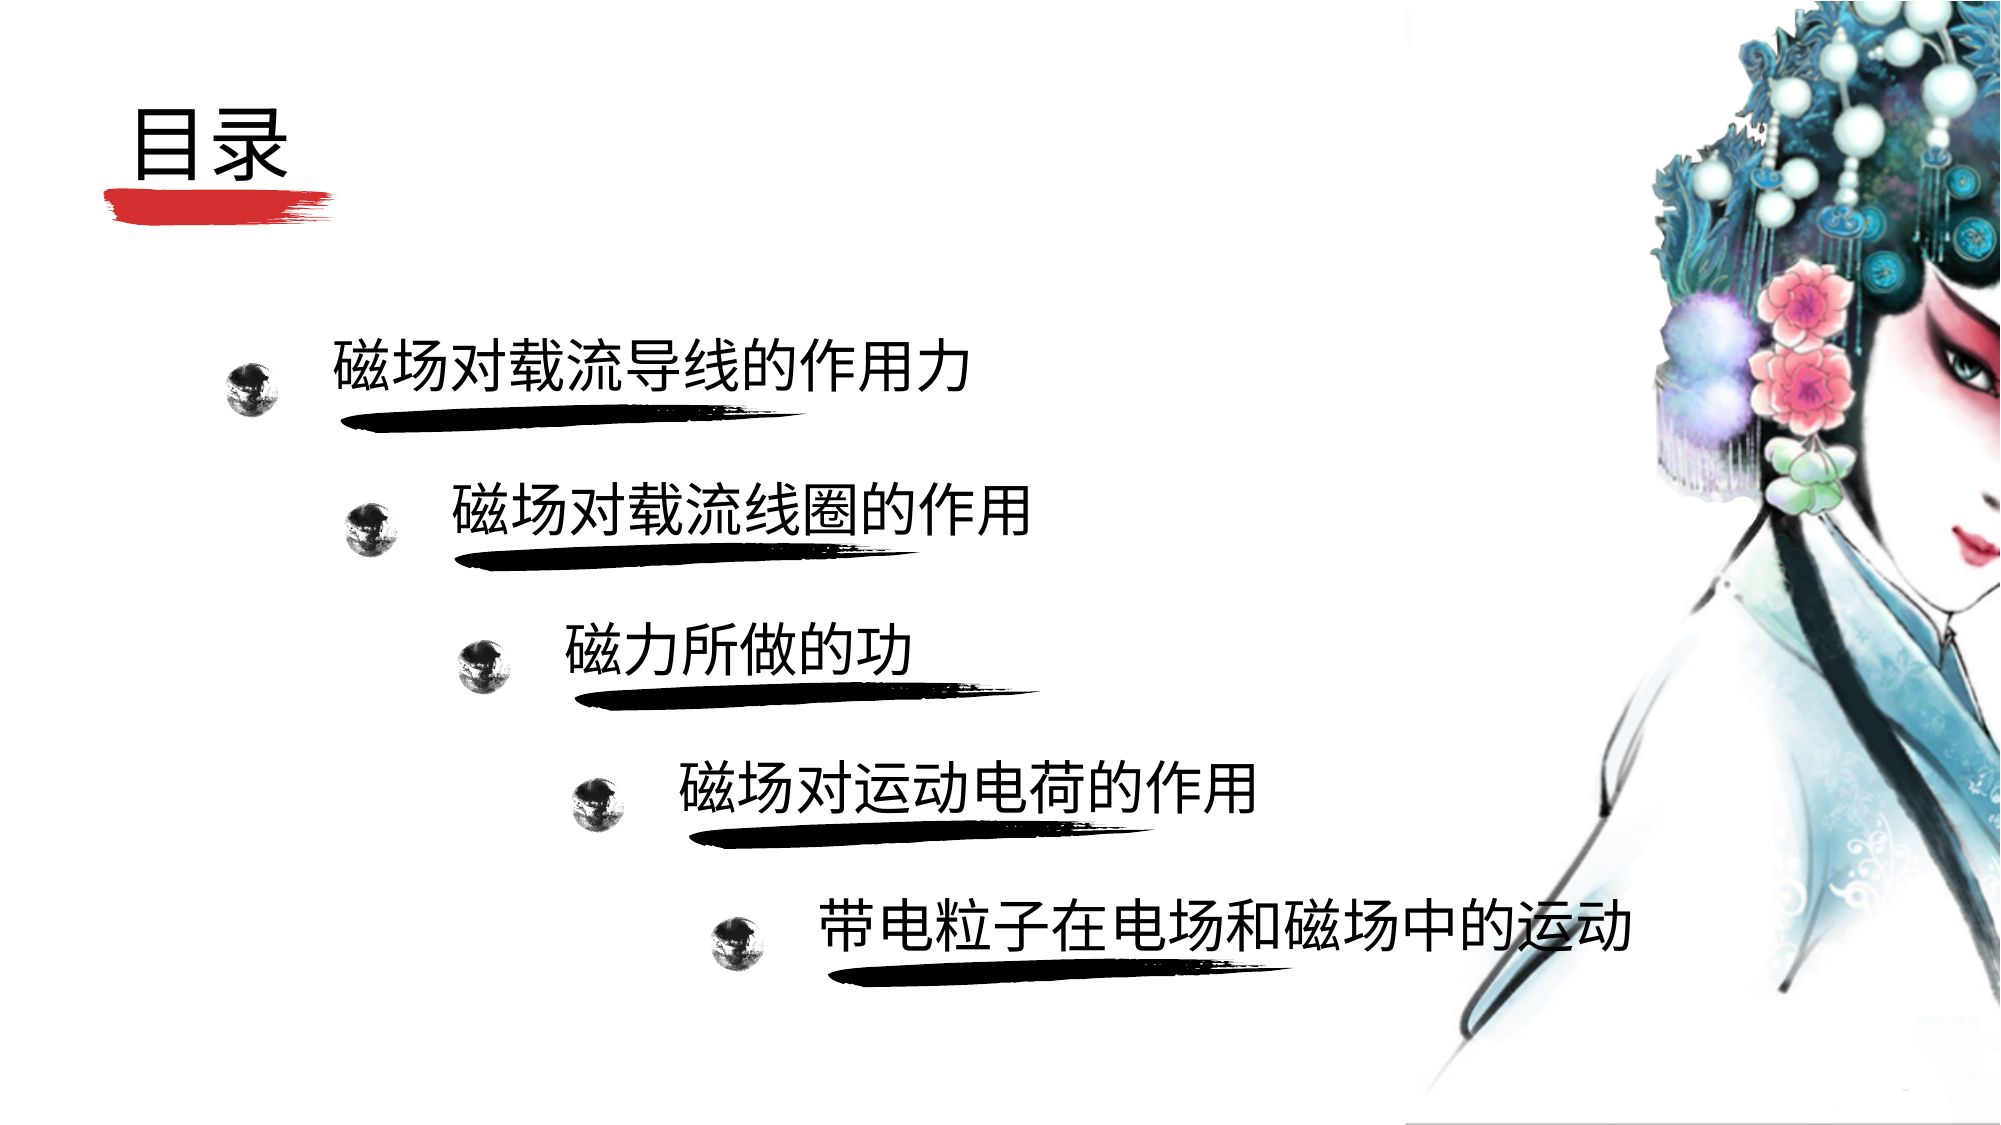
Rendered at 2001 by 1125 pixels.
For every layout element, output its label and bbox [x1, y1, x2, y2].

picture [689, 897, 784, 991]
text_box [318, 321, 1132, 433]
text_box [664, 744, 1492, 849]
picture [1405, 1, 2000, 1125]
text_box [549, 605, 1378, 711]
text_box [103, 83, 375, 226]
text_box [803, 882, 1723, 988]
picture [436, 620, 530, 714]
picture [204, 343, 298, 437]
picture [323, 483, 417, 577]
text_box [437, 466, 1432, 572]
picture [550, 758, 644, 852]
